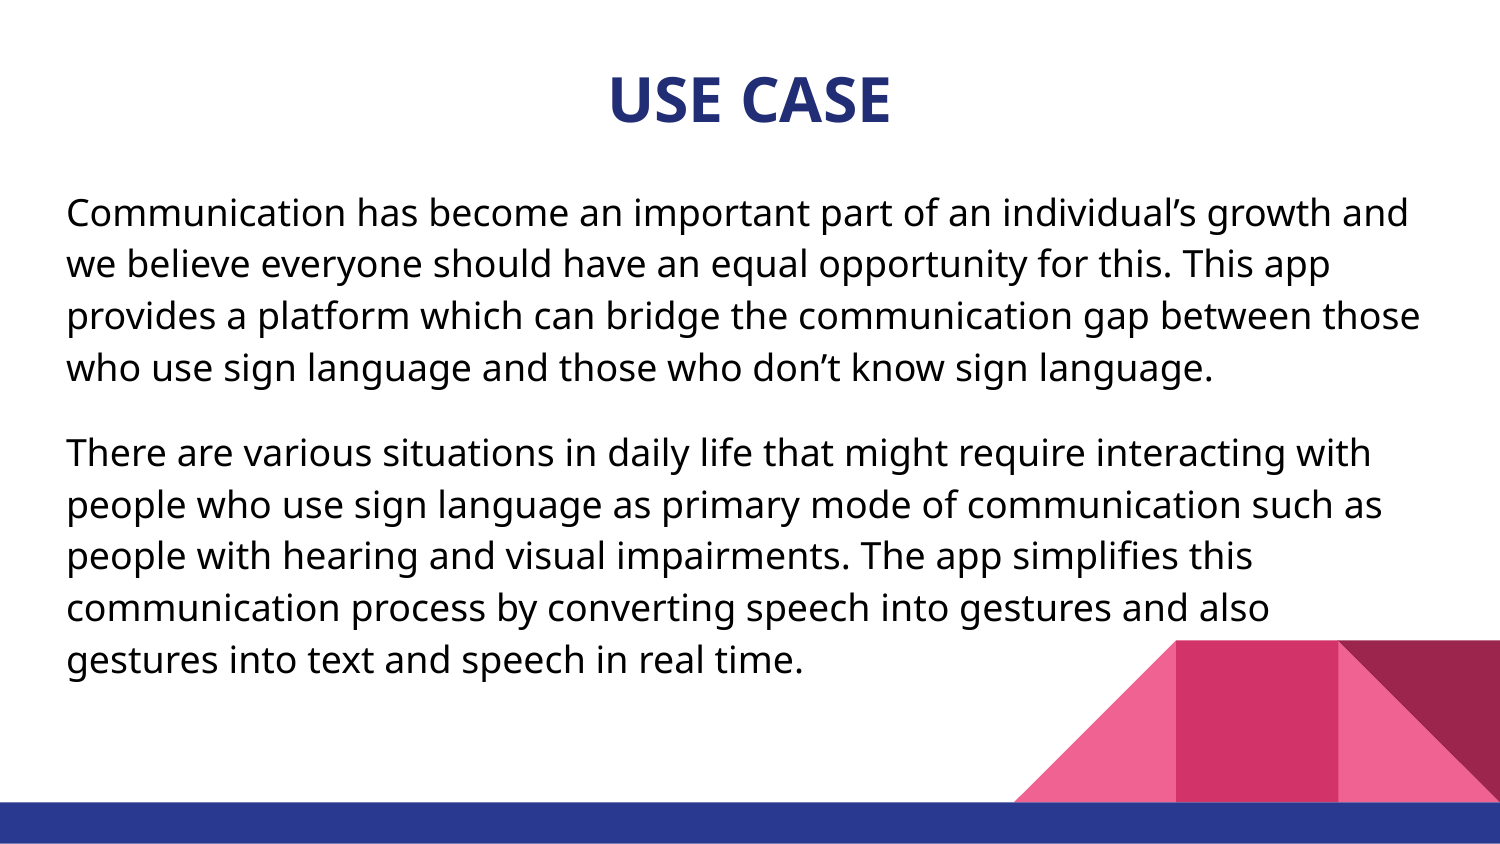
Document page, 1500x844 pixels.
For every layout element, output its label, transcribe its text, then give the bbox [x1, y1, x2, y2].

list Communication has become an important part of an individual’s growth and we believe everyone should have an equal opportunity for this. This app provides a platform which can bridge the communication gap between those who use sign language and those who don’t know sign language. There are various situations in daily life that might require interacting with people who use sign language as primary mode of communication such as people with hearing and visual impairments. The app simplifies this communication process by converting speech into gestures and also gestures into text and speech in real time. [51, 166, 1449, 715]
title USE CASE [51, 44, 1449, 145]
